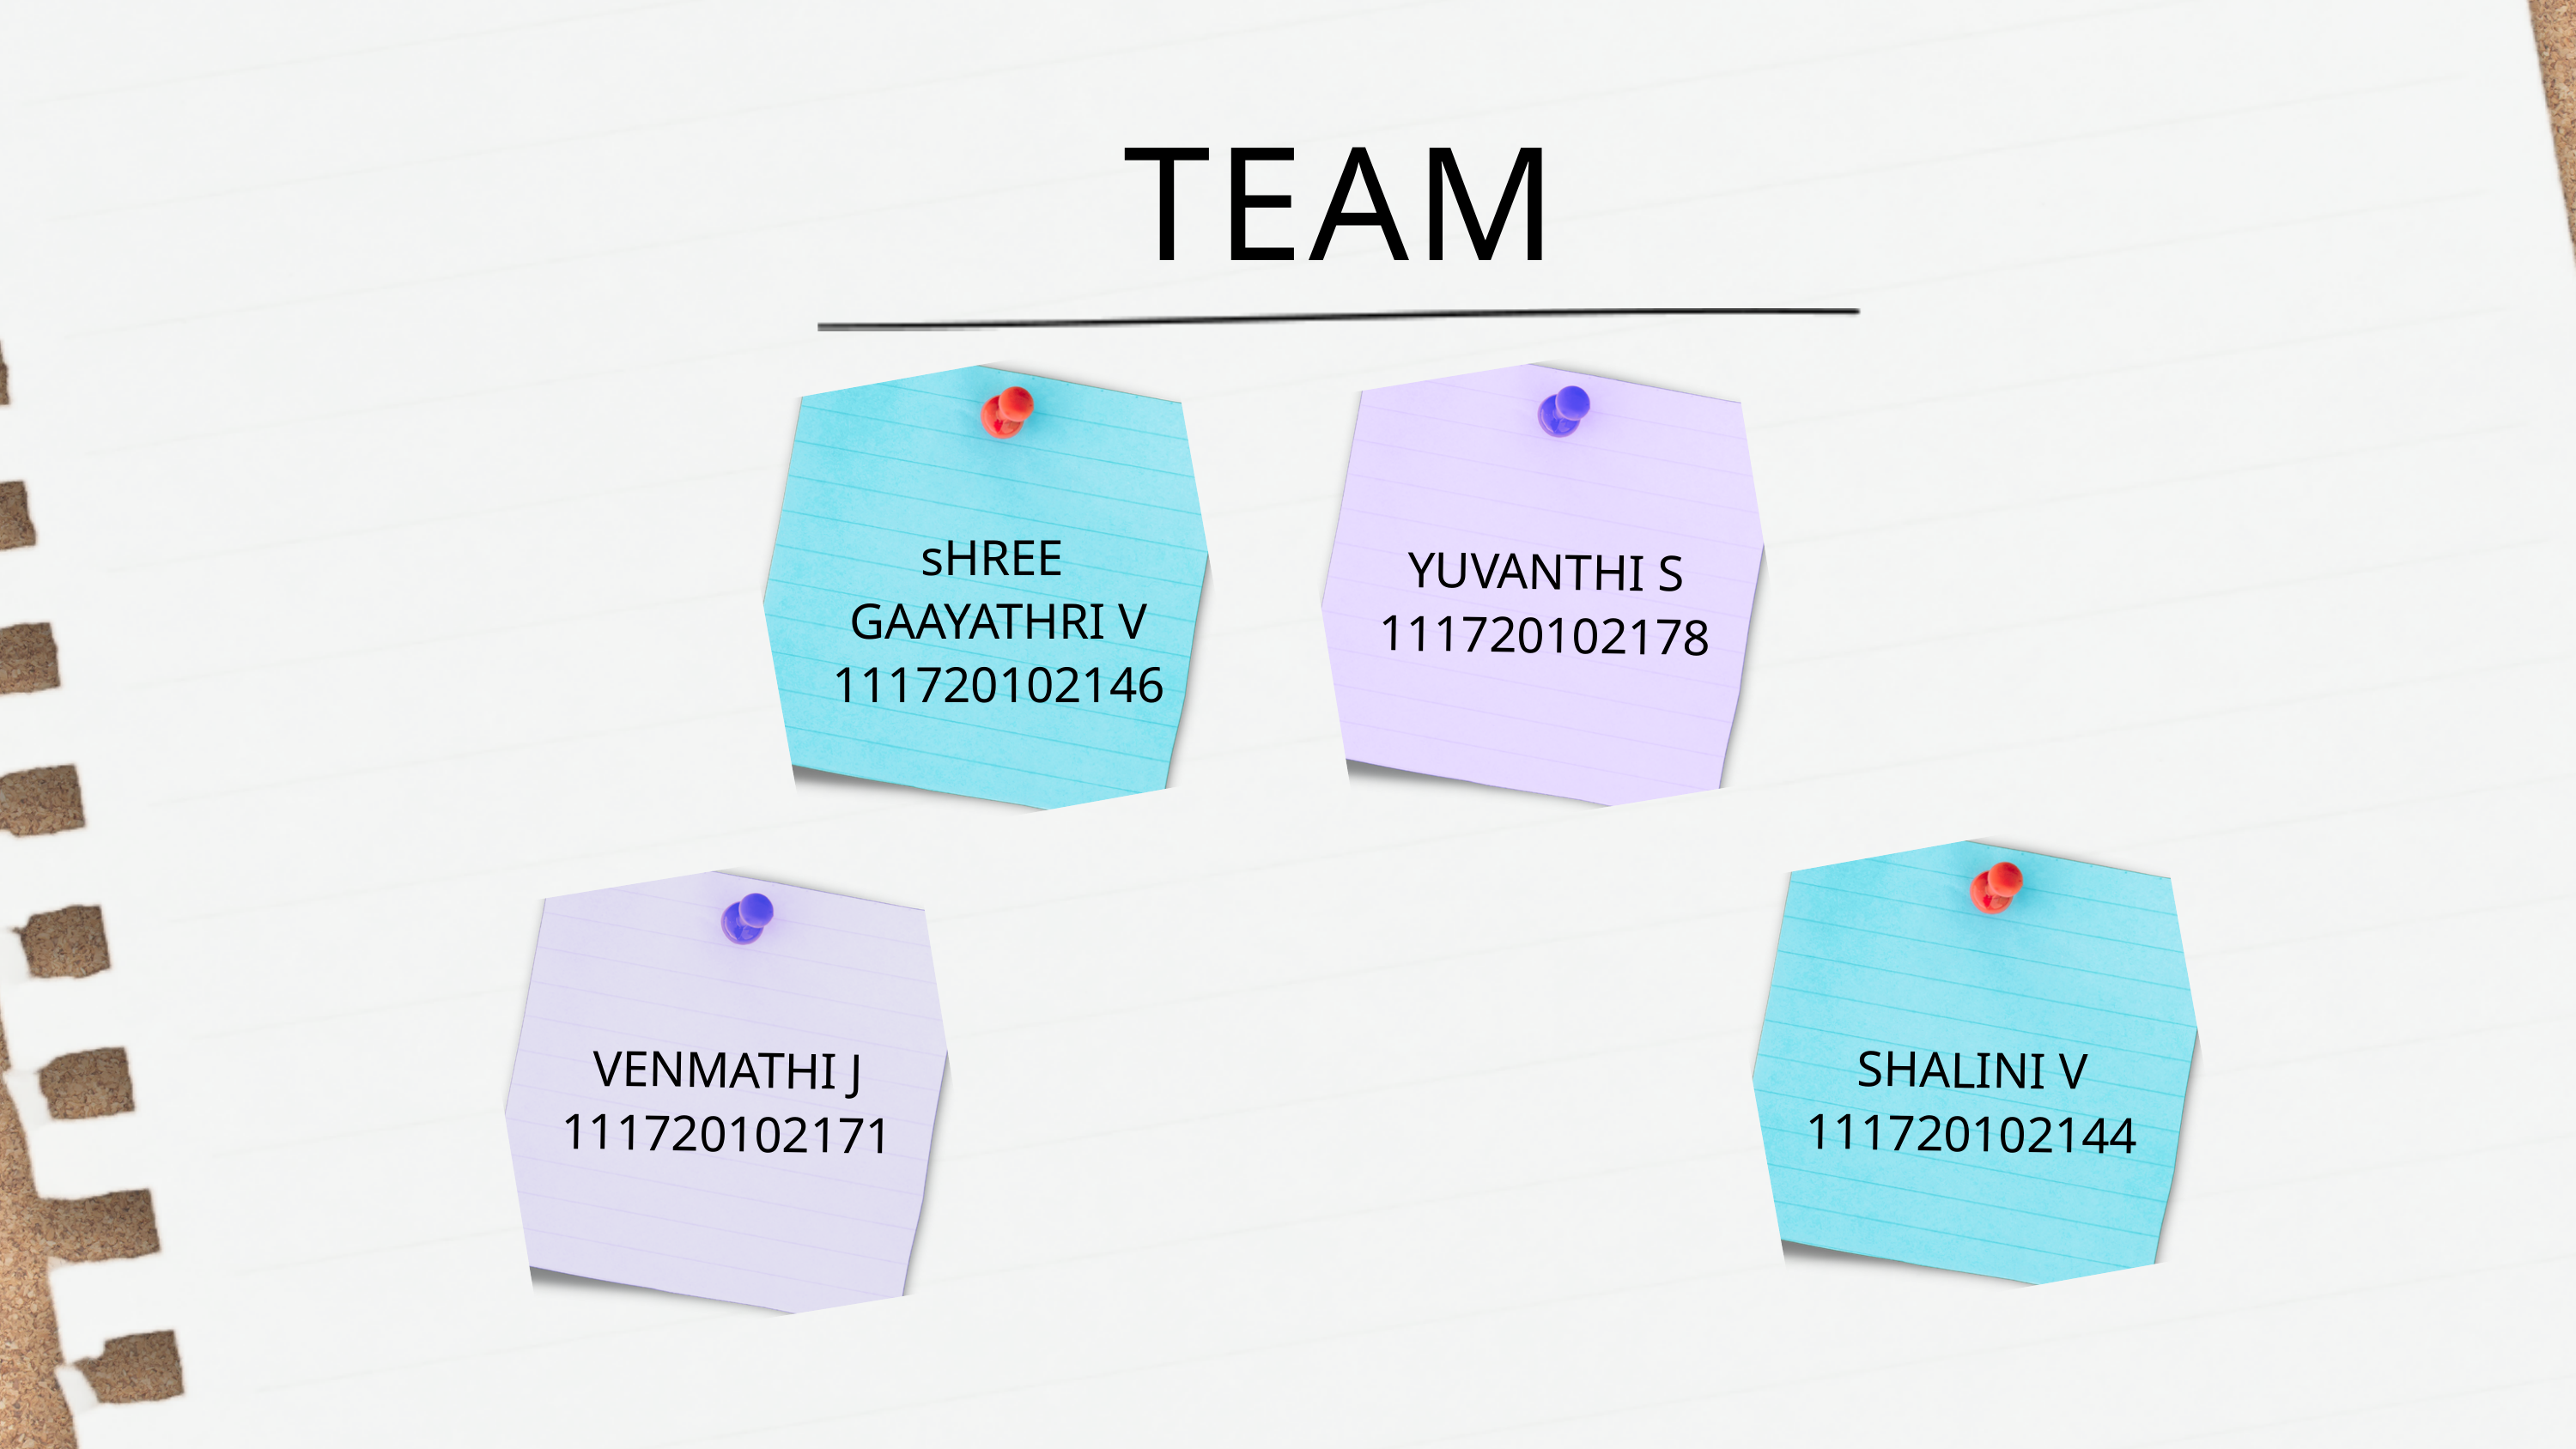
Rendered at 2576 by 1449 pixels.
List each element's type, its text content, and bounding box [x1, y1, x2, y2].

text_box [817, 308, 1864, 331]
text_box [1717, 806, 2238, 1328]
text_box [0, 0, 2576, 1449]
text_box [1287, 331, 1802, 847]
text_box VENMATHI J 111720102171 [556, 1031, 900, 1165]
text_box [471, 838, 986, 1355]
text_box SHALINI V 111720102144 [1800, 1031, 2145, 1165]
text_box TEAM [399, 71, 2282, 292]
text_box [728, 331, 1249, 853]
text_box YUVANTHI S 111720102178 [1373, 532, 1718, 666]
text_box sHREE GAAYATHRI V 111720102146 [817, 521, 1181, 713]
